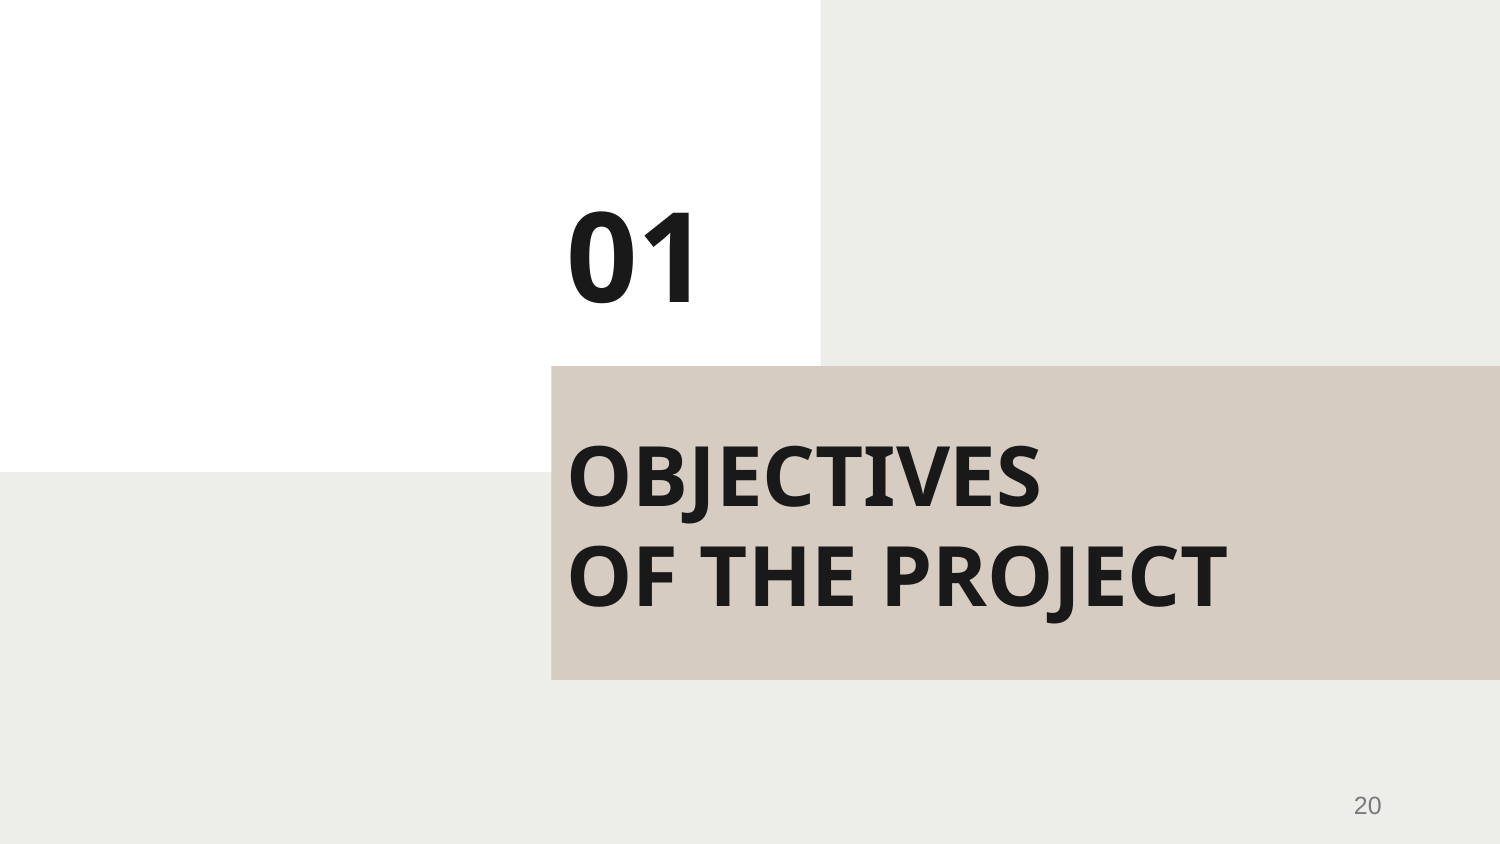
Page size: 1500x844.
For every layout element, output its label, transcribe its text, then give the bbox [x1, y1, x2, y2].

slide_number 20 [1059, 782, 1397, 828]
title OBJECTIVES OF THE PROJECT [551, 366, 1500, 680]
title 01 [551, 172, 821, 333]
